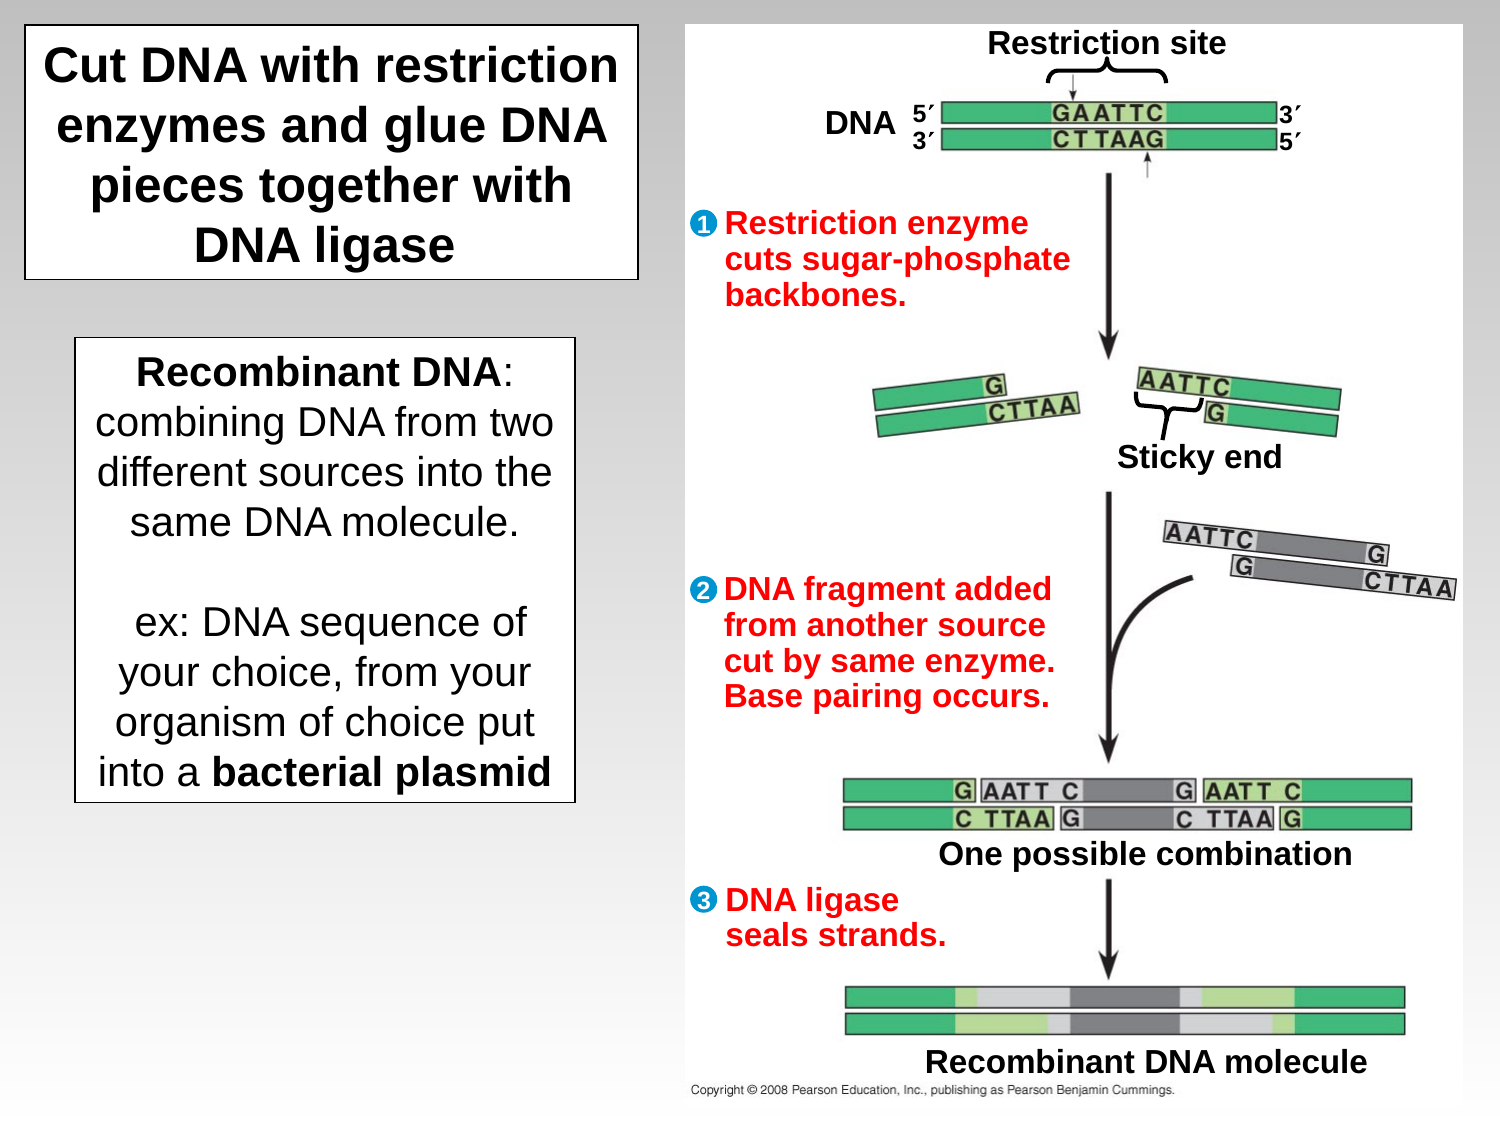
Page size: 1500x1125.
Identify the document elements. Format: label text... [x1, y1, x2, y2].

text_box Cut DNA with restriction enzymes and glue DNA pieces together with DNA ligase [24, 24, 638, 280]
text_box Recombinant DNA: combining DNA from two different sources into the same DNA molecule. ex: DNA sequence of your choice, from your organism of choice put into a bacterial plasmid [75, 337, 575, 803]
picture [685, 24, 1463, 1106]
